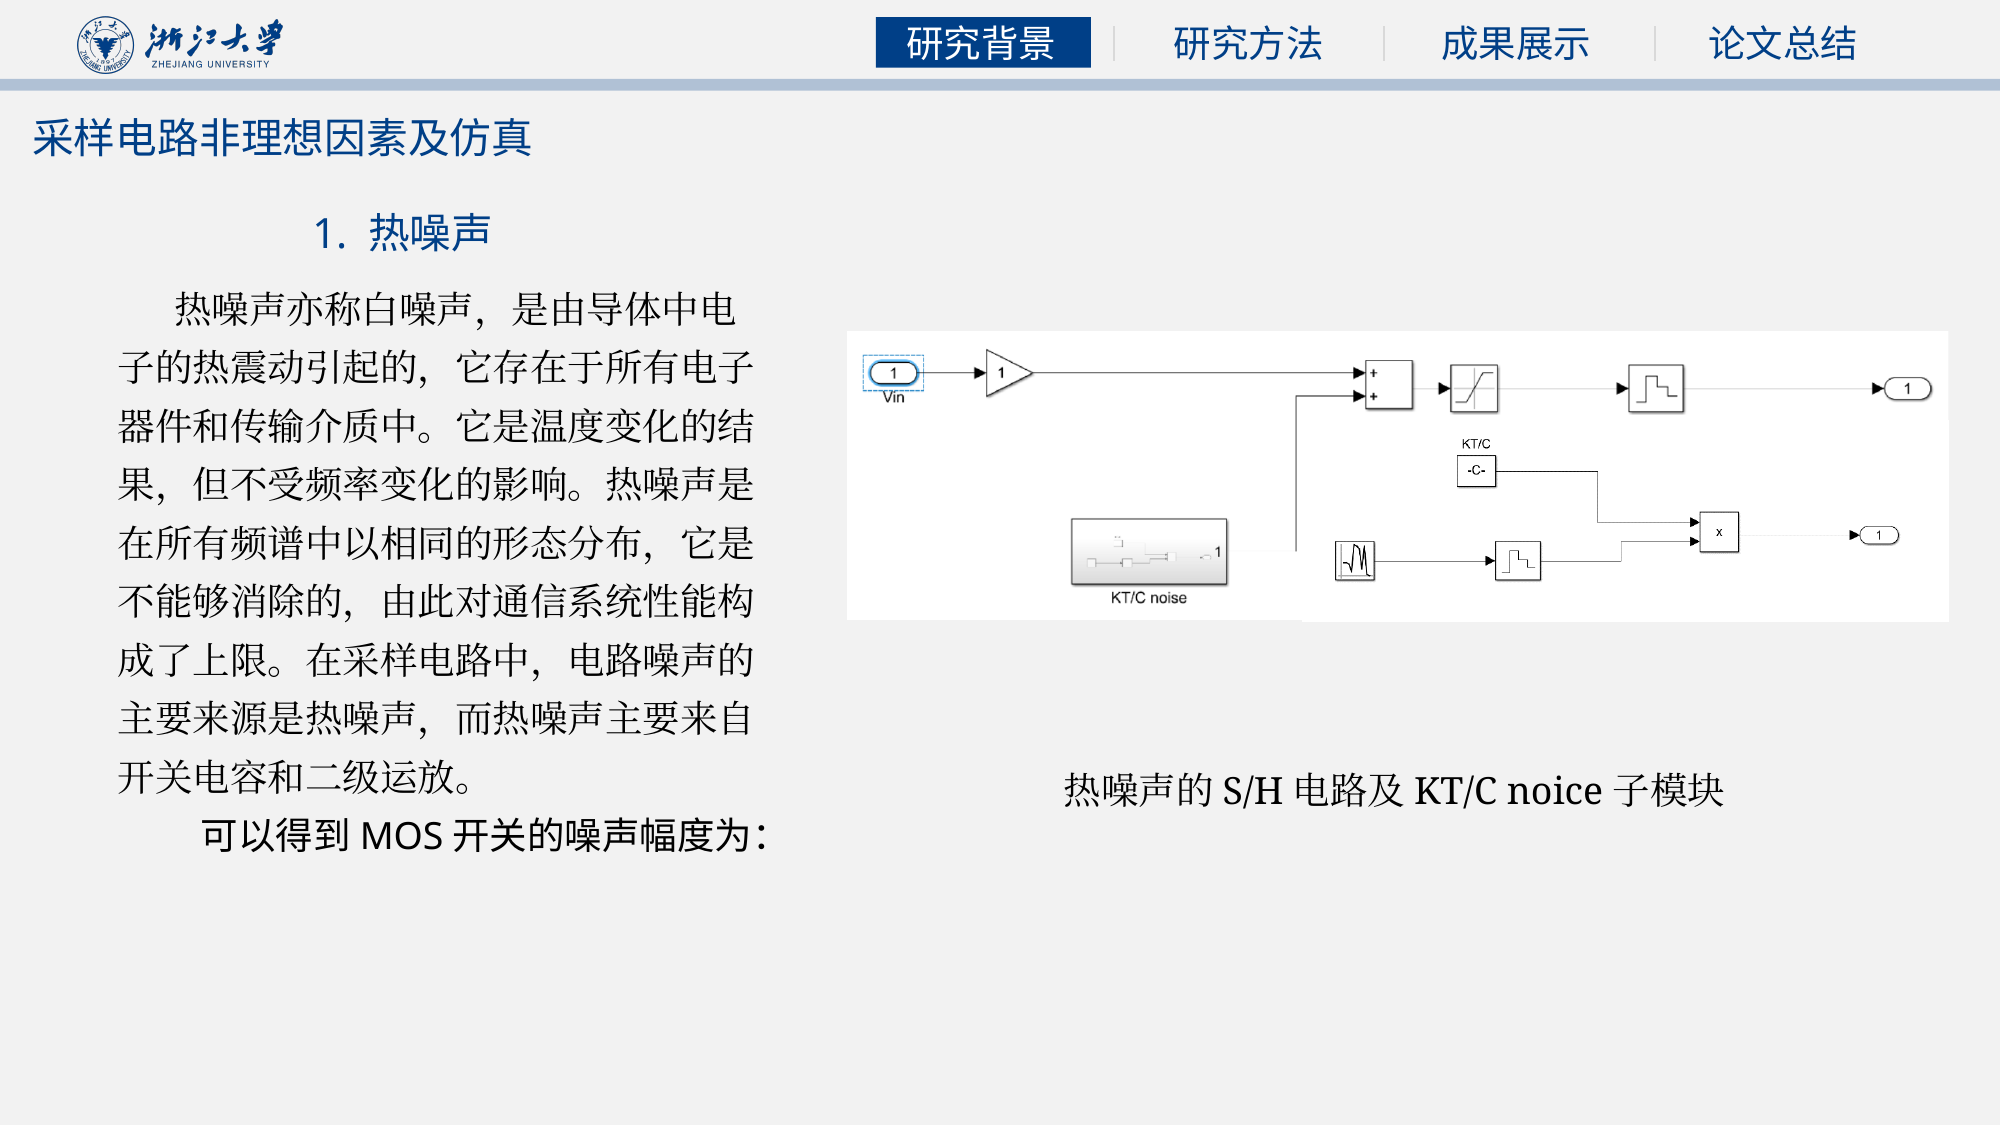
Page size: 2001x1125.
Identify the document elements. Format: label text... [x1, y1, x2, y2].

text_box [875, 12, 1877, 74]
picture [77, 16, 283, 74]
picture [846, 331, 1949, 622]
text_box [0, 78, 2000, 92]
text_box 热噪声的S/H电路及KT/C noice子模块 [1049, 759, 1835, 820]
text_box 1. 热噪声 [134, 199, 672, 265]
text_box 采样电路非理想因素及仿真 [14, 104, 552, 170]
